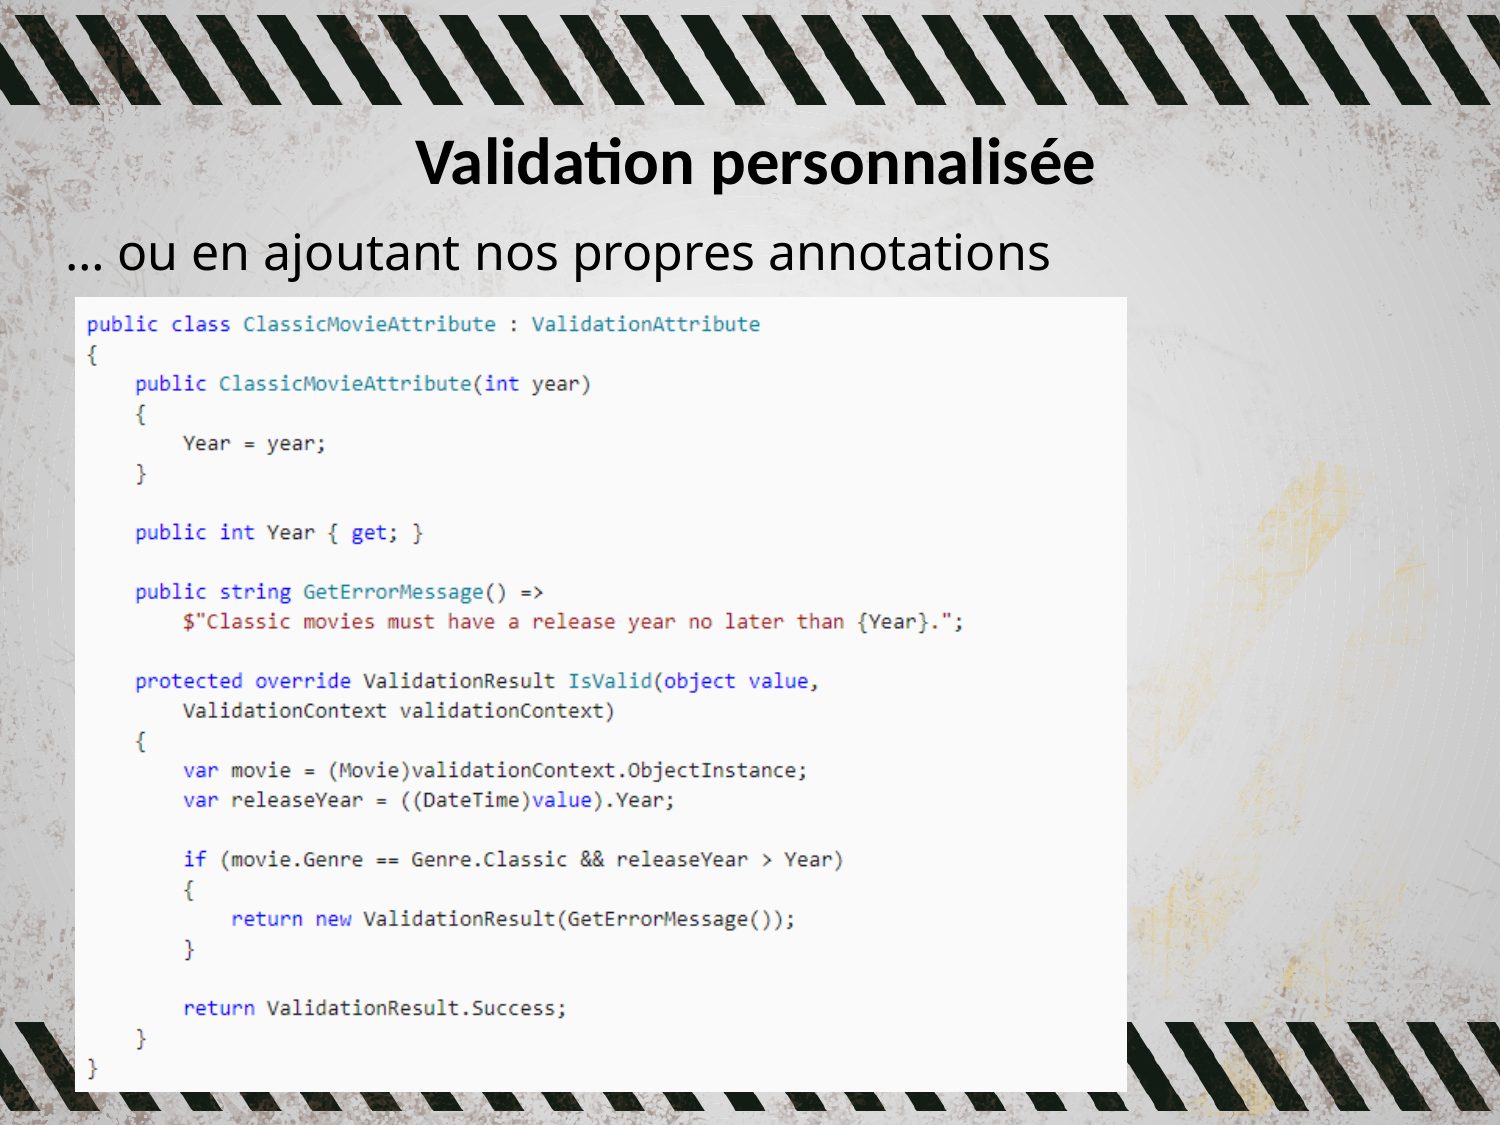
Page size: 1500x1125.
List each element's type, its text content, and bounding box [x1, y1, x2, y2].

title Validation personnalisée [12, 37, 1500, 279]
subtitle … ou en ajoutant nos propres annotations [50, 212, 1193, 938]
picture [0, 0, 1500, 1125]
